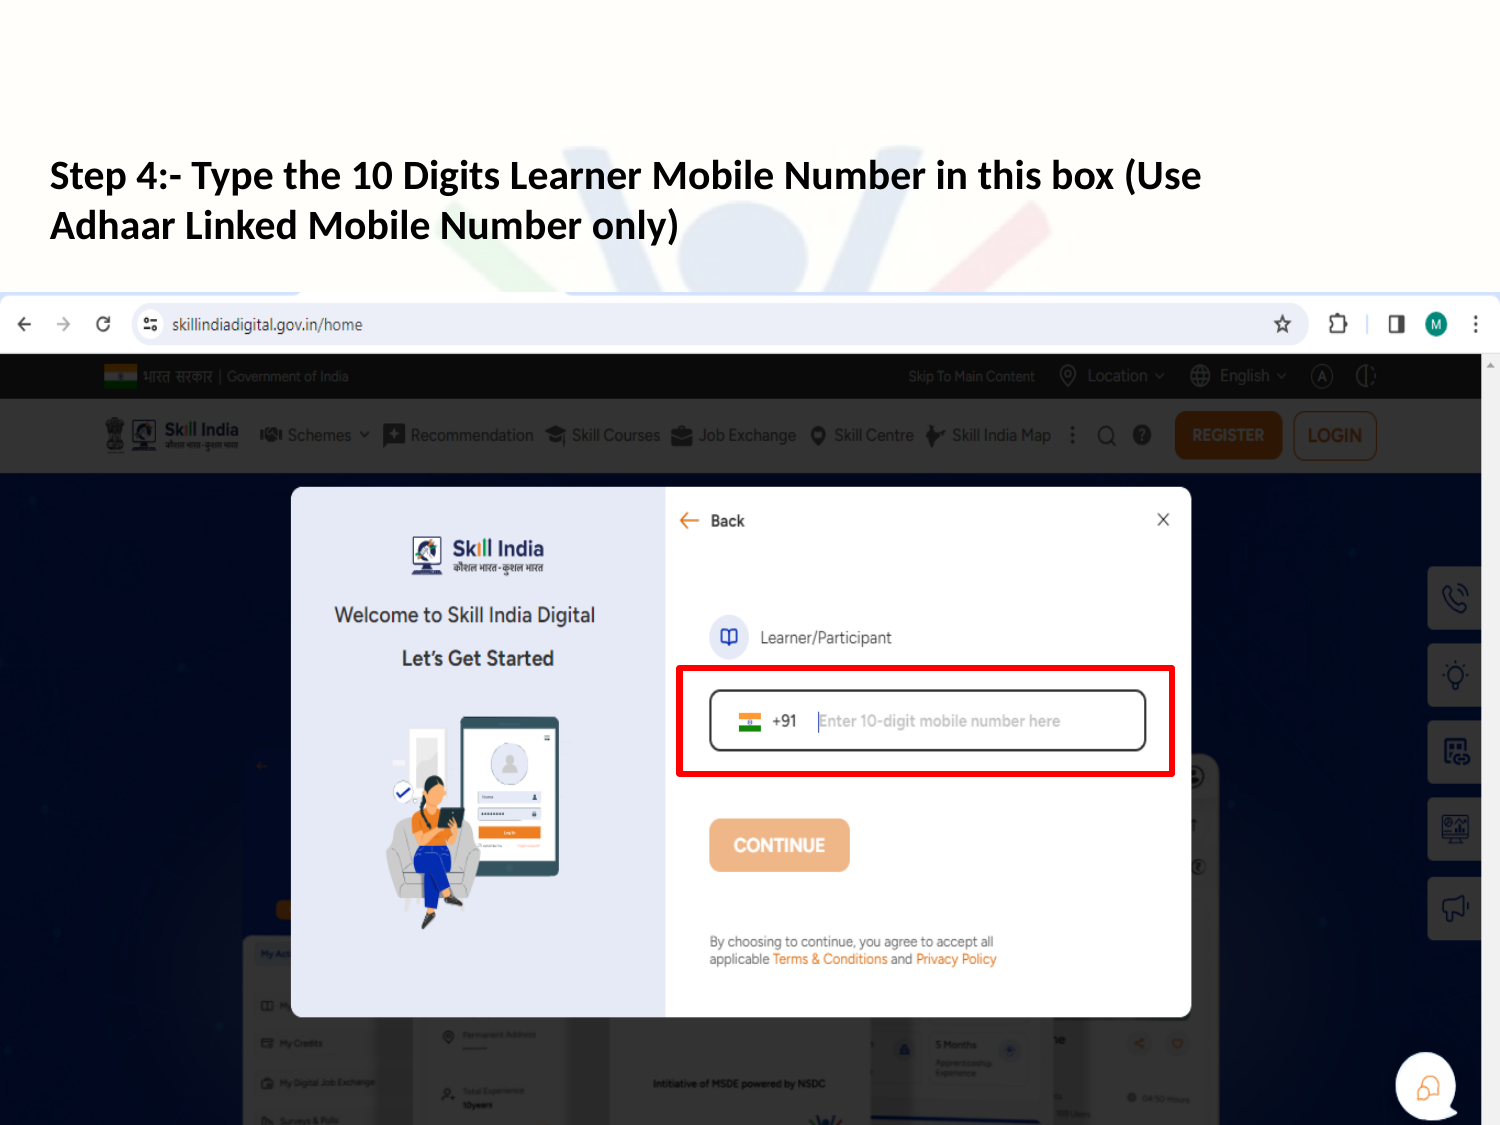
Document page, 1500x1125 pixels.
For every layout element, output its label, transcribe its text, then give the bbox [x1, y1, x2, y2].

text_box Step 4:- Type the 10 Digits Learner Mobile Number in this box (Use Adhaar Linked Mobile Number only) [35, 140, 1313, 256]
picture [0, 292, 1500, 1125]
